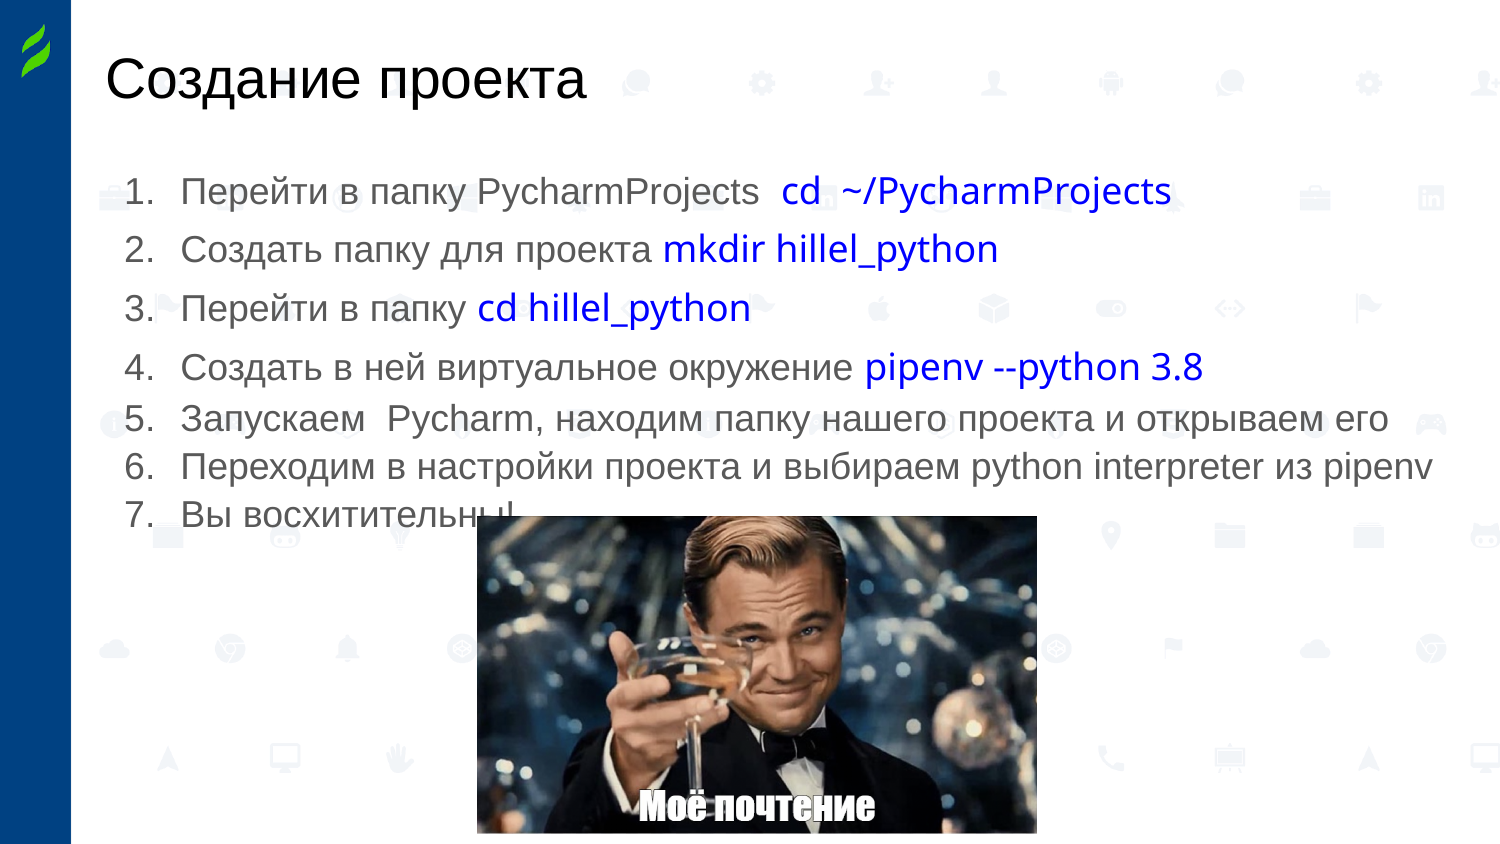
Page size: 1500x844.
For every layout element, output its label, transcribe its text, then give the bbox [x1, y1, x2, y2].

picture [0, 0, 1500, 844]
list Перейти в папку PycharmProjects cd ~/PycharmProjects Создать папку для проекта mkdir hillel_python Перейти в папку cd hillel_python Создать в ней виртуальное окружение pipenv --python 3.8 Запускаем Pycharm, находим папку нашего проекта и открываем его Переходим в настройки проекта и выбираем python interpreter из pipenv Вы восхитительны! [90, 141, 1489, 816]
text_box [307, 392, 1239, 459]
title Создание проекта [90, 31, 1489, 126]
